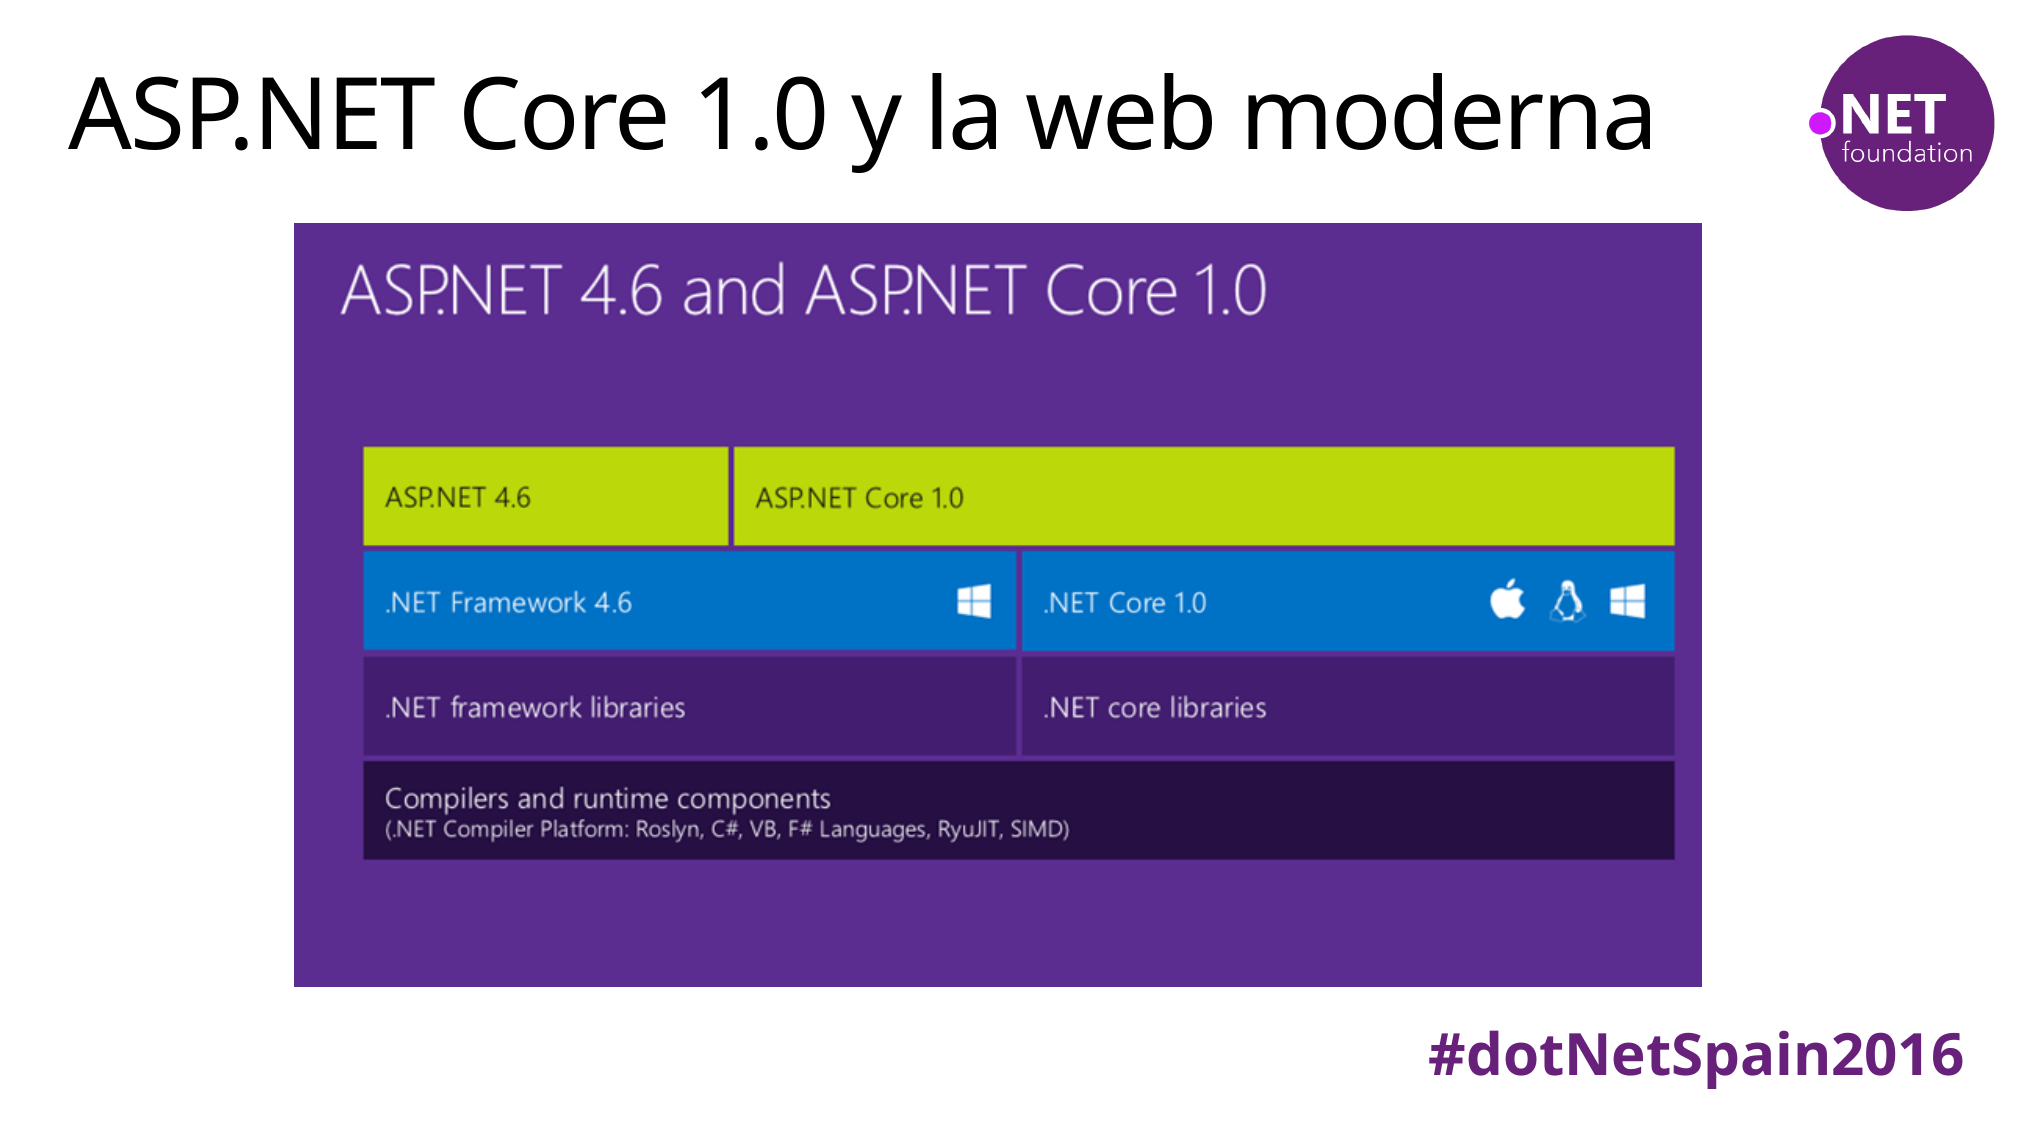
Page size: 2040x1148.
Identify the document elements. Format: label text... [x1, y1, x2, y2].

picture [1807, 29, 1996, 218]
picture [294, 223, 1702, 987]
title ASP.NET Core 1.0 y la web moderna [45, 48, 1807, 199]
